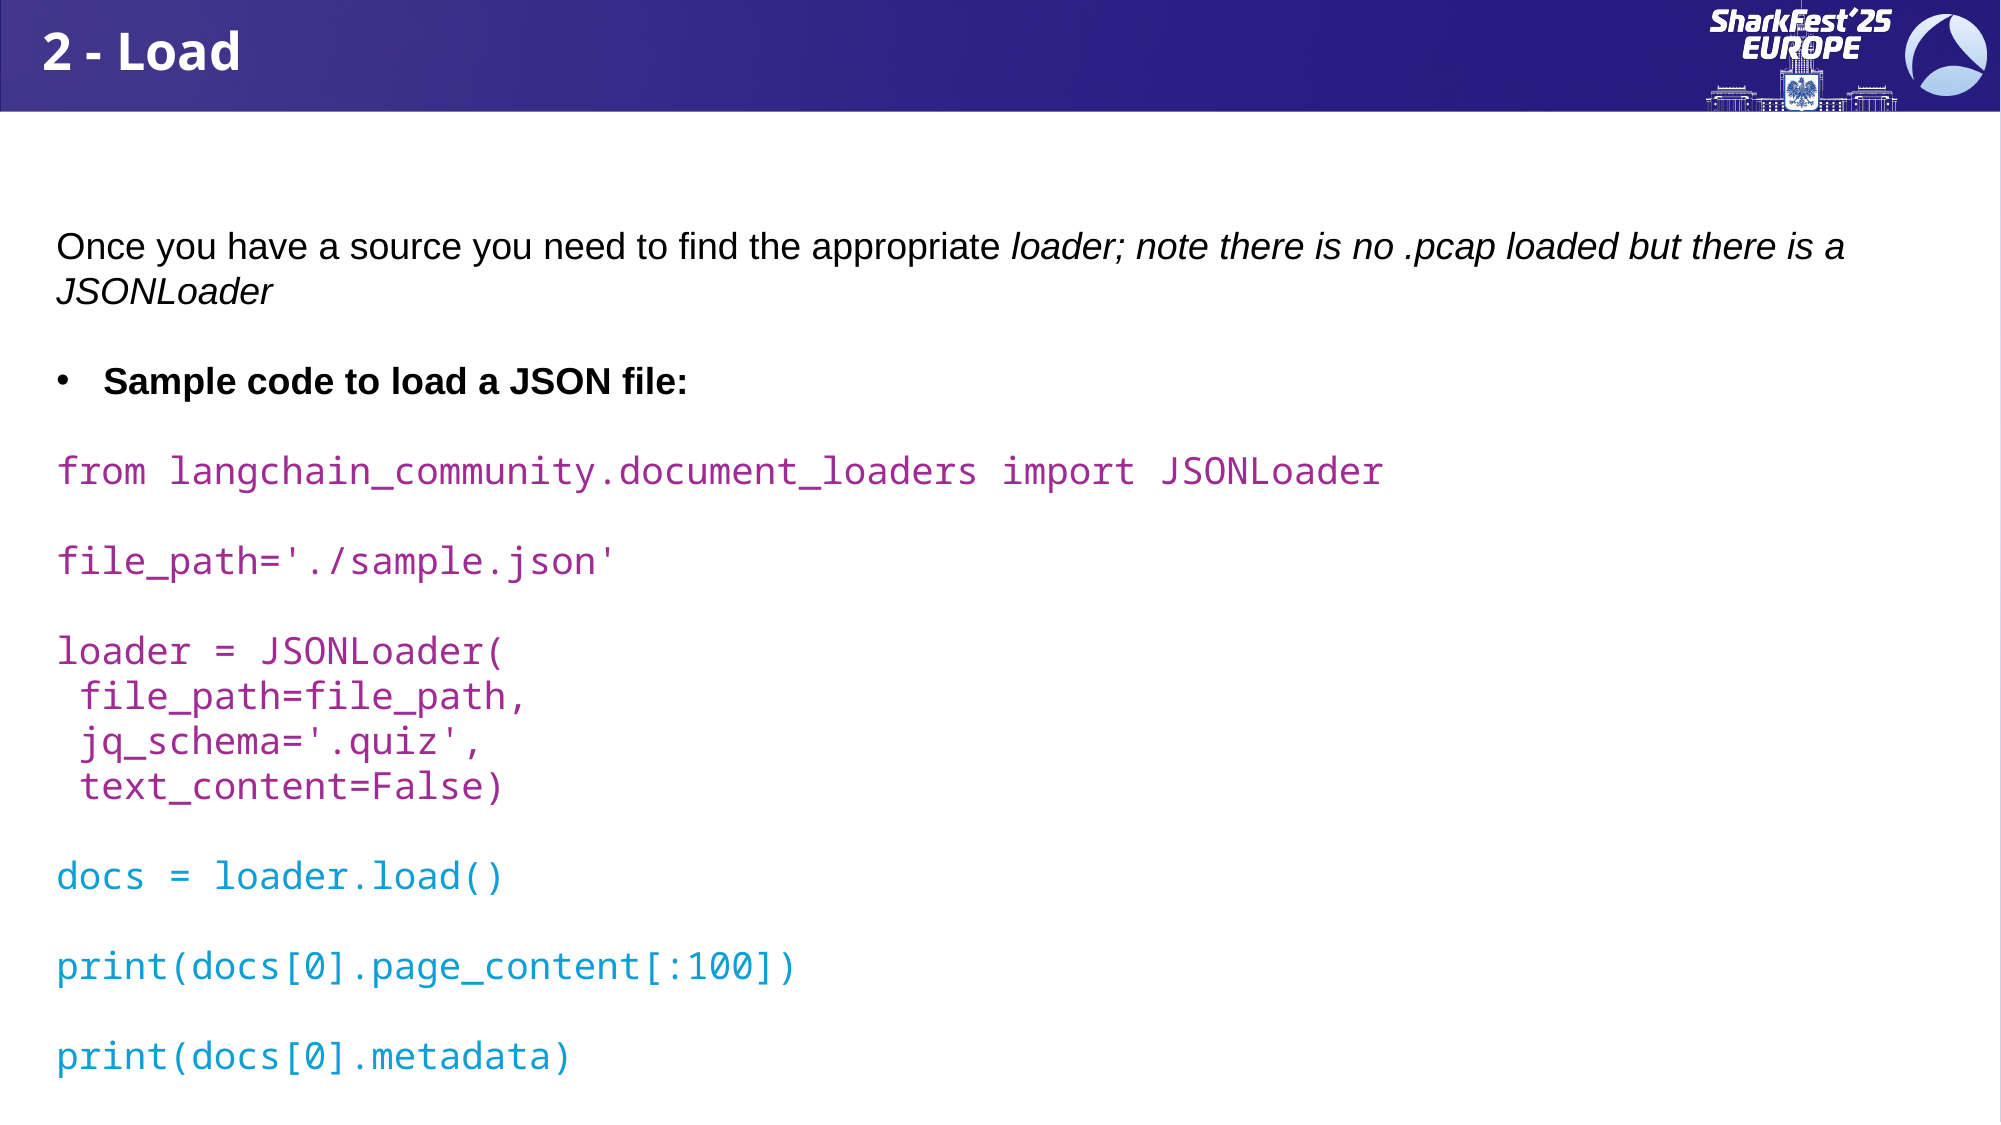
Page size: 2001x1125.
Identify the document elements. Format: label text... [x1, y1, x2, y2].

title 2 - Load [27, 12, 1367, 94]
text_box Once you have a source you need to find the appropriate loader; note there is no .pcap loaded but there is a JSONLoader Sample code to load a JSON file: from langchain_community.document_loaders import JSONLoader file_path='./sample.json' loader = JSONLoader( file_path=file_path, jq_schema='.quiz', text_content=False) docs = loader.load() print(docs[0].page_content[:100]) print(docs[0].metadata) [41, 214, 1915, 1125]
picture [1704, 0, 1898, 111]
picture [1905, 14, 1987, 96]
